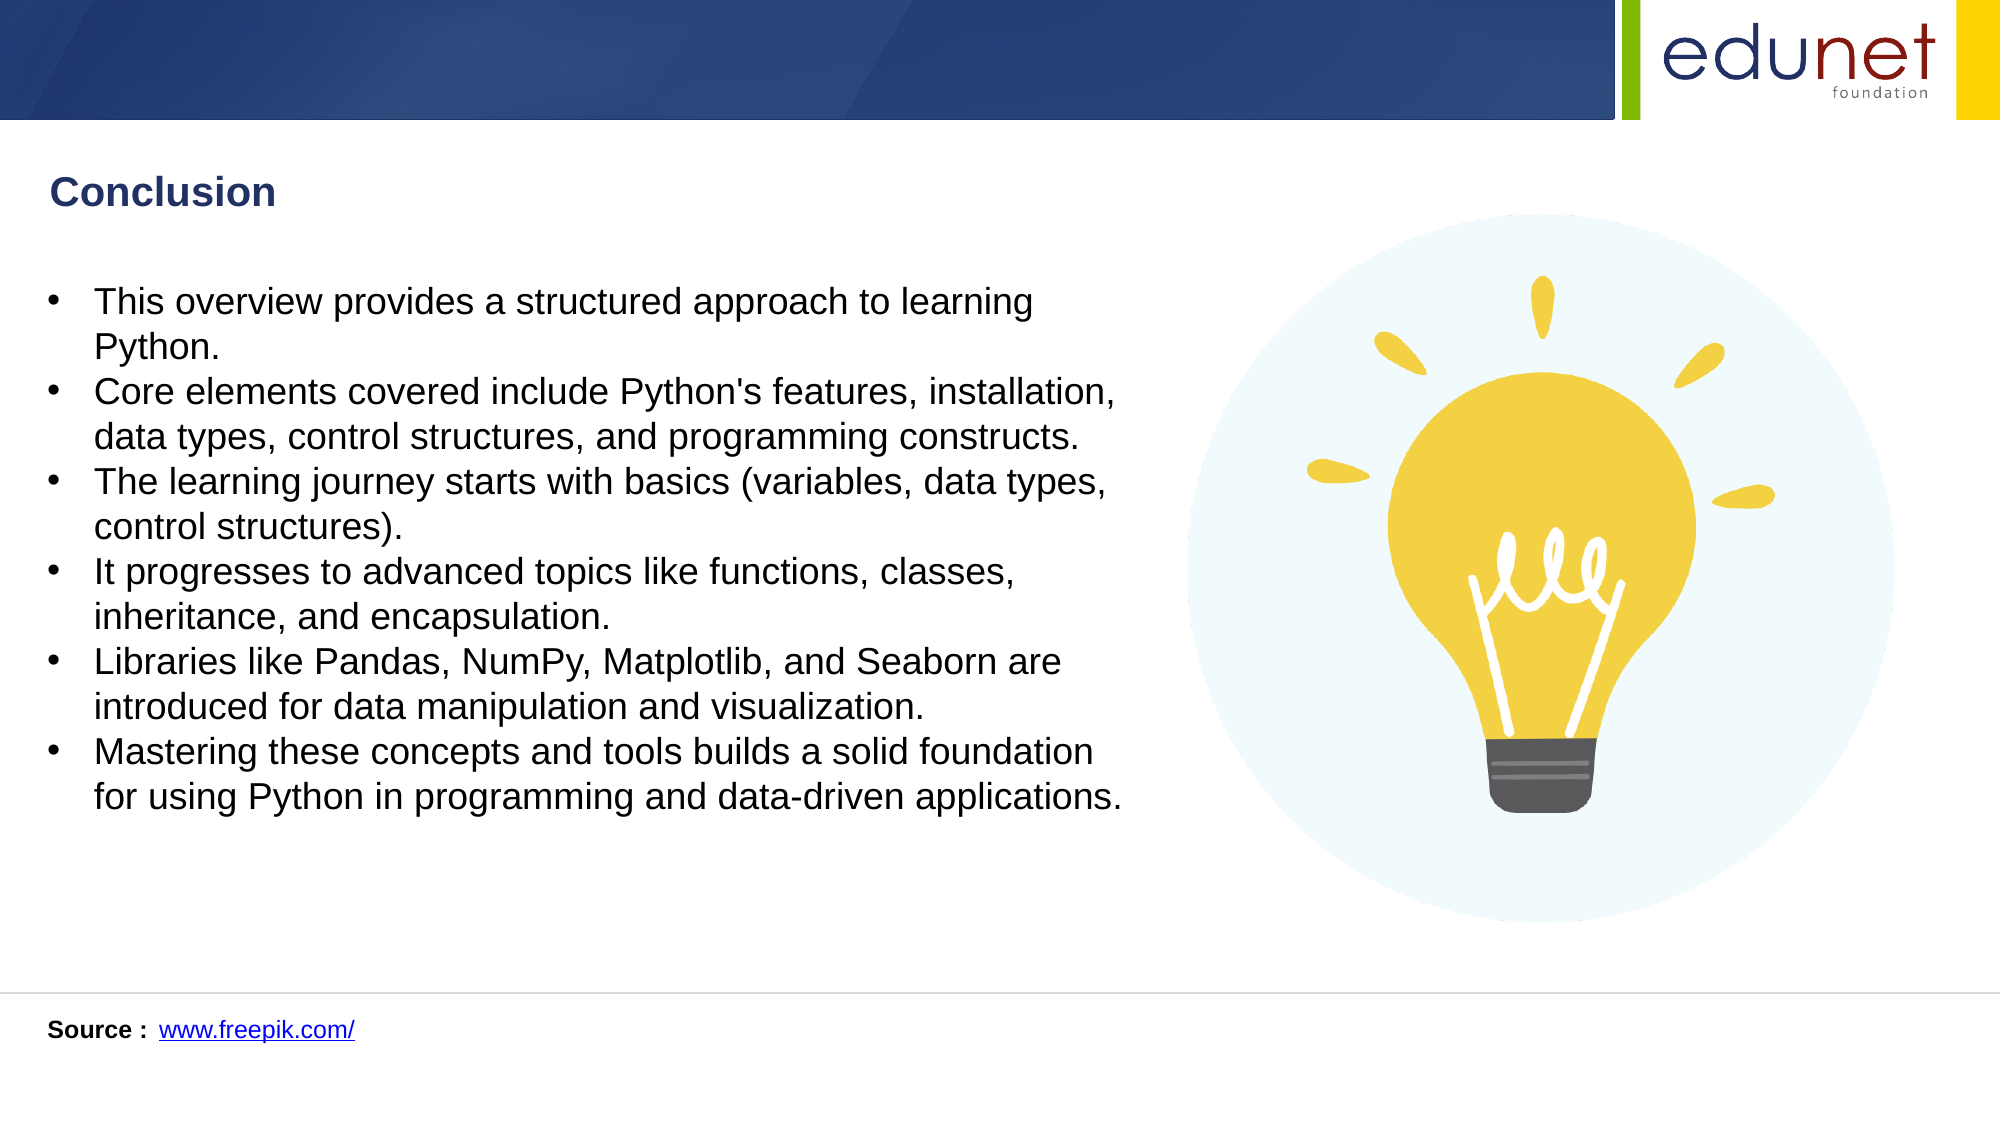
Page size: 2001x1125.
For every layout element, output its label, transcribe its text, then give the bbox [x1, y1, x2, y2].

text_box Conclusion [34, 157, 1004, 223]
text_box Source : [32, 1006, 144, 1052]
picture [1166, 178, 1914, 940]
picture [1652, 12, 1948, 108]
text_box www.freepik.com/ [144, 1006, 447, 1052]
text_box This overview provides a structured approach to learning Python. Core elements covered include Python's features, installation, data types, control structures, and programming constructs. The learning journey starts with basics (variables, data types, control structures). It progresses to advanced topics like functions, classes, inheritance, and encapsulation. Libraries like Pandas, NumPy, Matplotlib, and Seaborn are introduced for data manipulation and visualization. Mastering these concepts and tools builds a solid foundation for using Python in programming and data-driven applications. [32, 223, 1139, 825]
